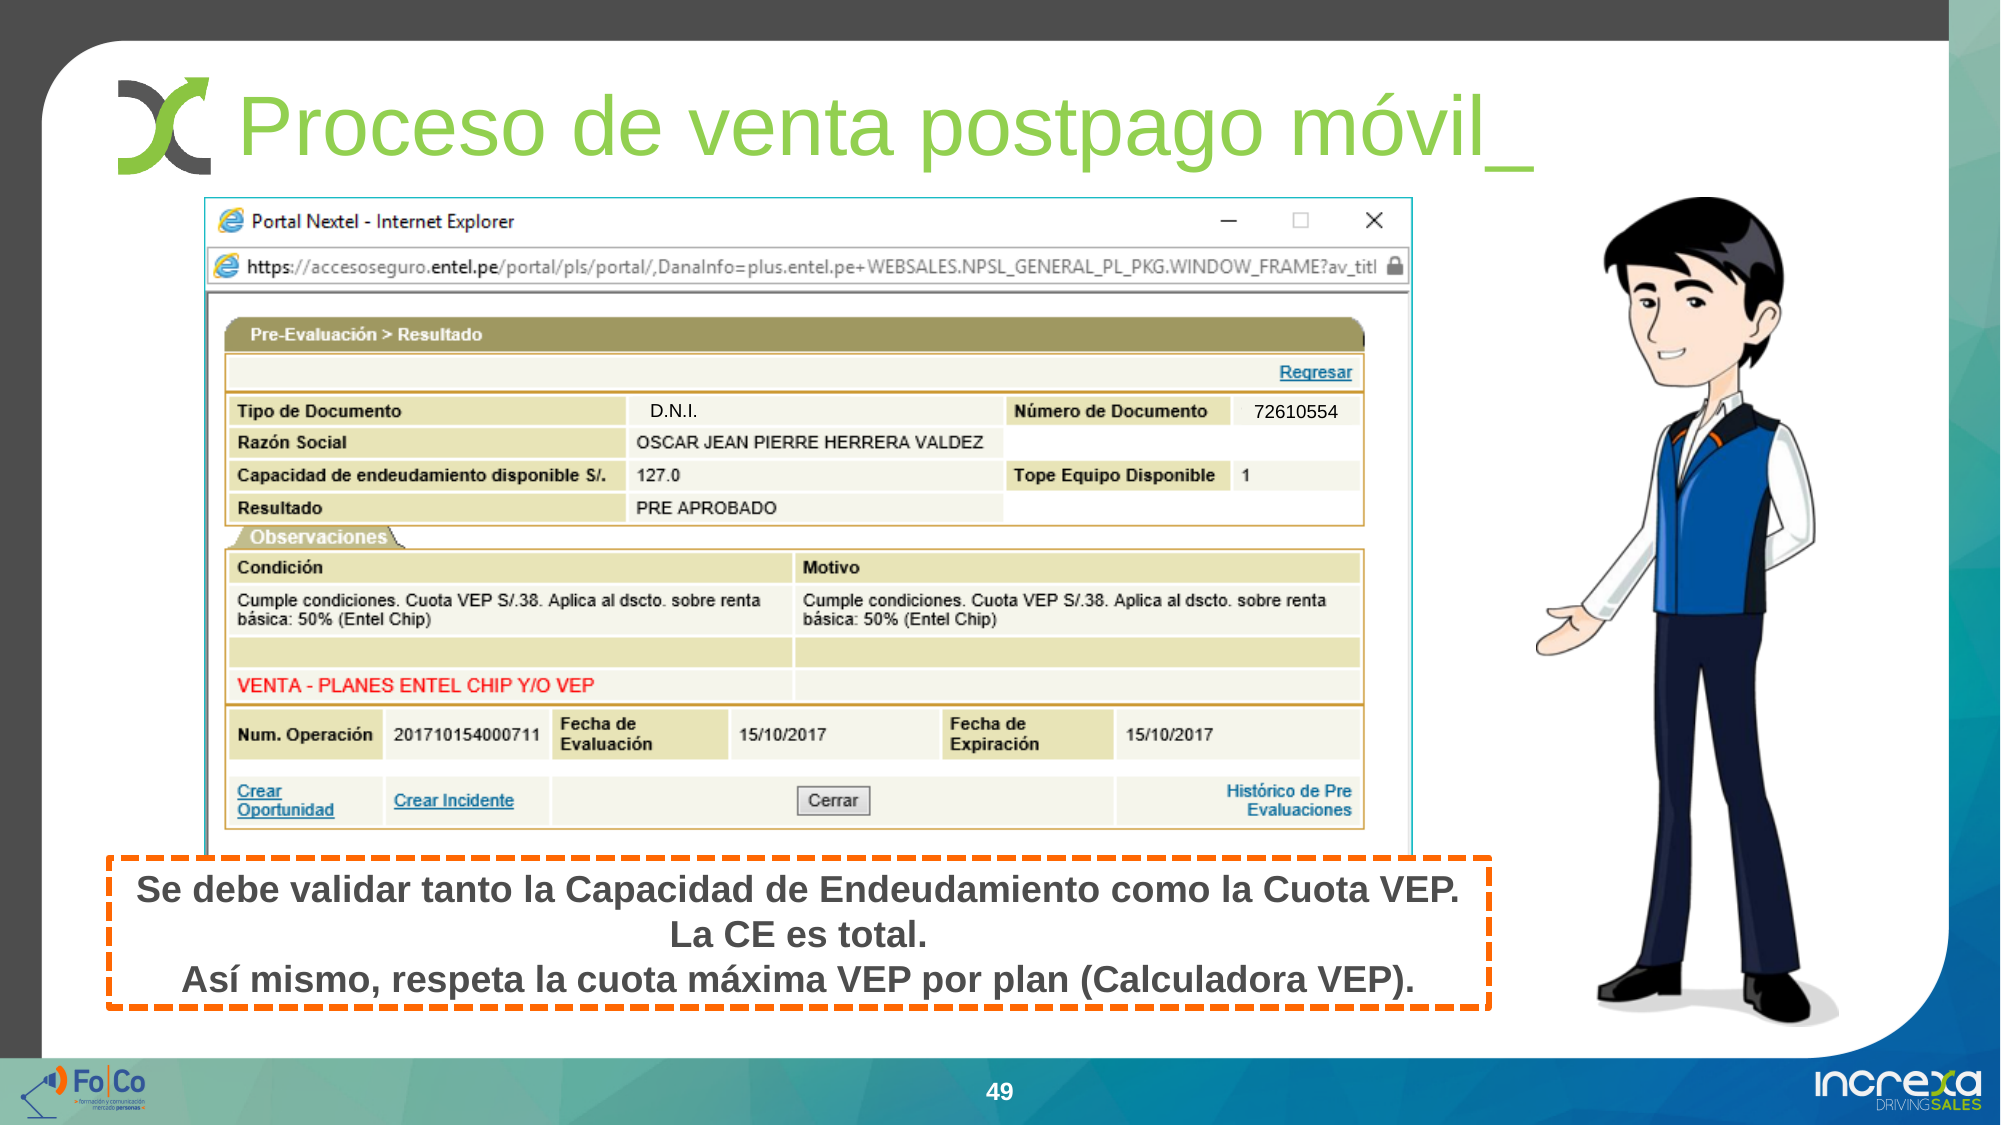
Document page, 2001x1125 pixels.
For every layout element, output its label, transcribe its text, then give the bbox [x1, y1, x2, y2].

picture [0, 0, 2001, 1125]
slide_number 49 [774, 1060, 1225, 1121]
title Proceso de venta postpago móvil_ [222, 74, 1778, 182]
text_box Se debe validar tanto la Capacidad de Endeudamiento como la Cuota VEP. La CE es total. Así mismo, respeta la cuota máxima VEP por plan (Calculadora VEP). [108, 857, 1489, 1008]
